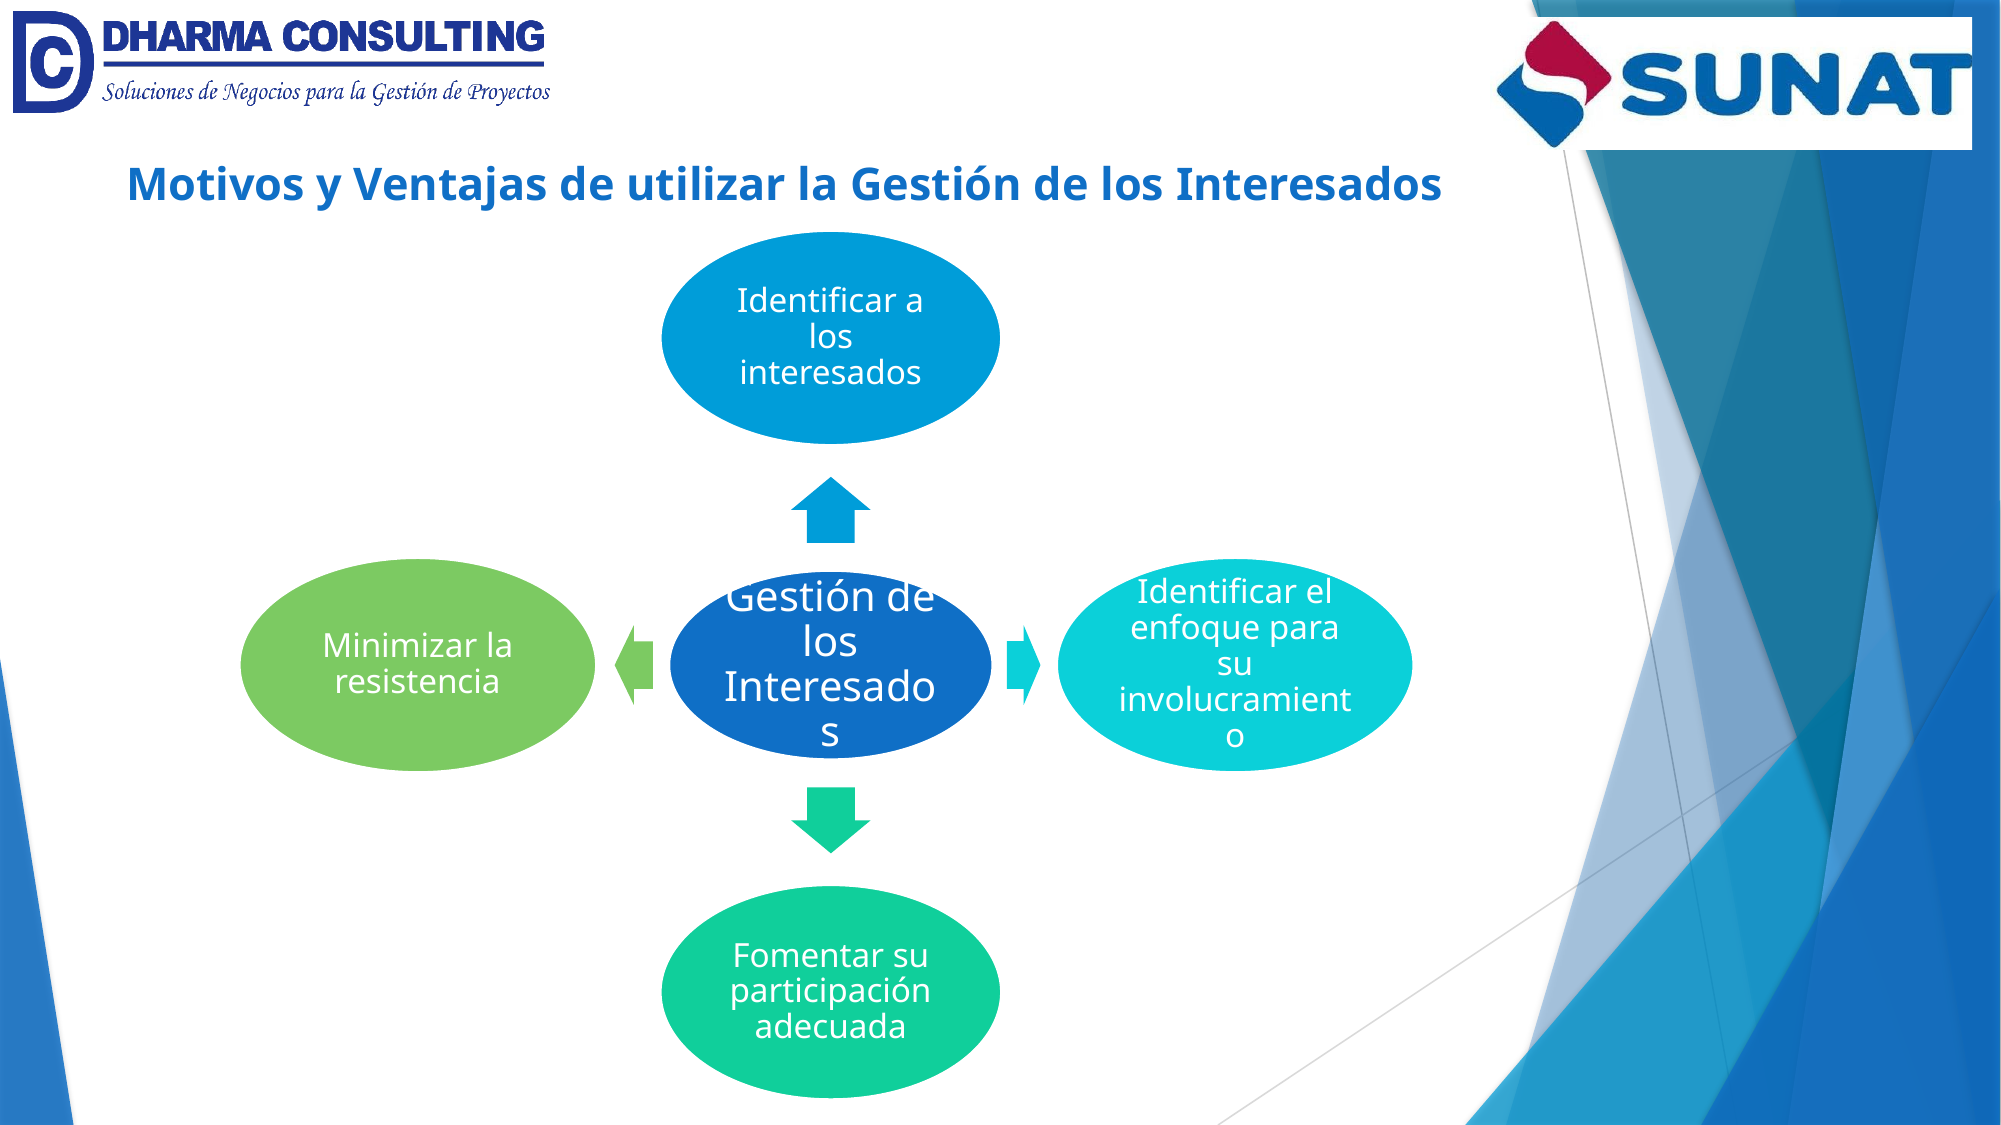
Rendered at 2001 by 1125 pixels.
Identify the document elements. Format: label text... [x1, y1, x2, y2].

picture [13, 11, 550, 113]
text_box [163, 220, 1498, 1111]
picture [1490, 17, 1973, 150]
text_box Motivos y Ventajas de utilizar la Gestión de los Interesados [111, 147, 1551, 261]
